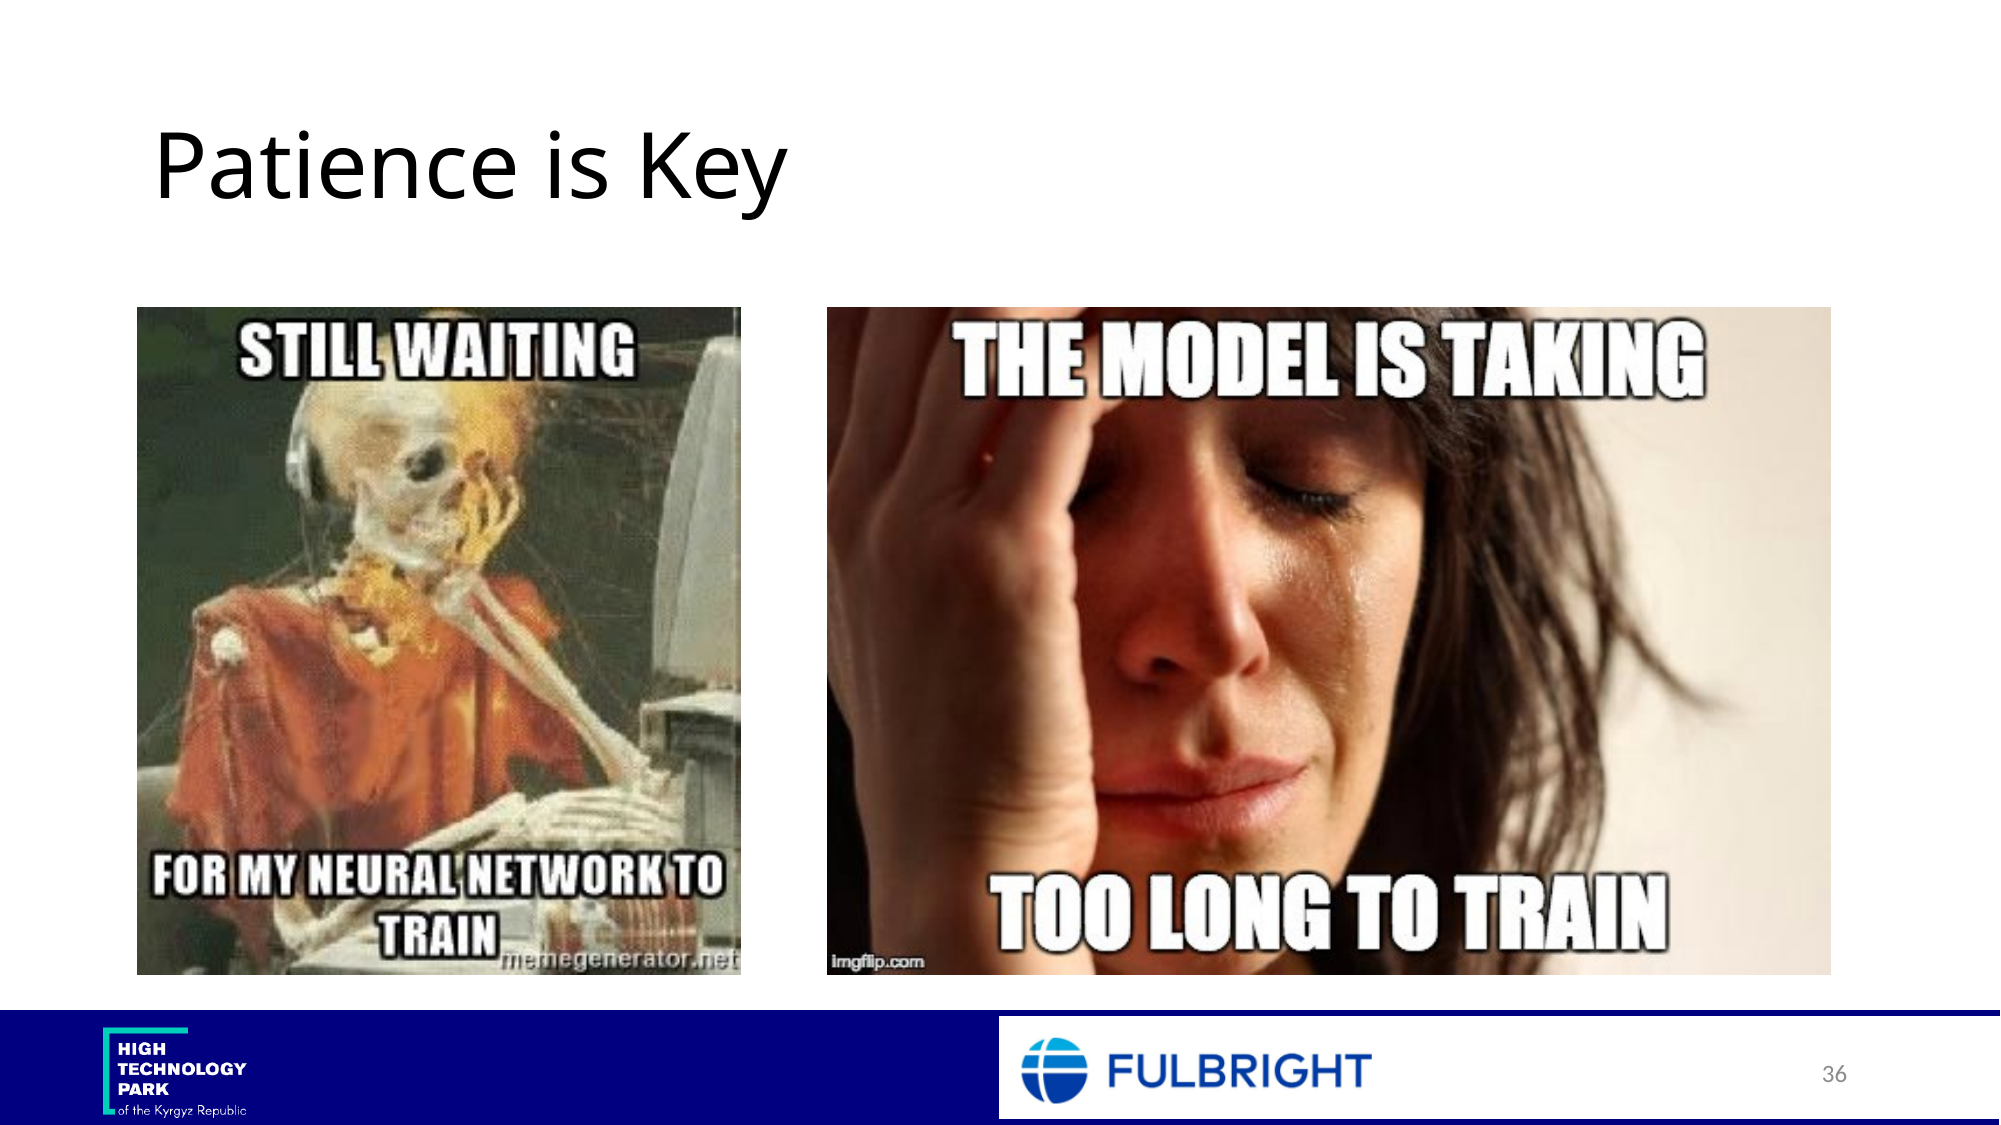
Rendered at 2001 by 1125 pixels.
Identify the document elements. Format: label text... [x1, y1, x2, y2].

slide_number 36 [1412, 1042, 1863, 1103]
picture [827, 307, 1831, 975]
picture [0, 1016, 1416, 1119]
title Patience is Key [137, 59, 1863, 278]
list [137, 307, 741, 975]
